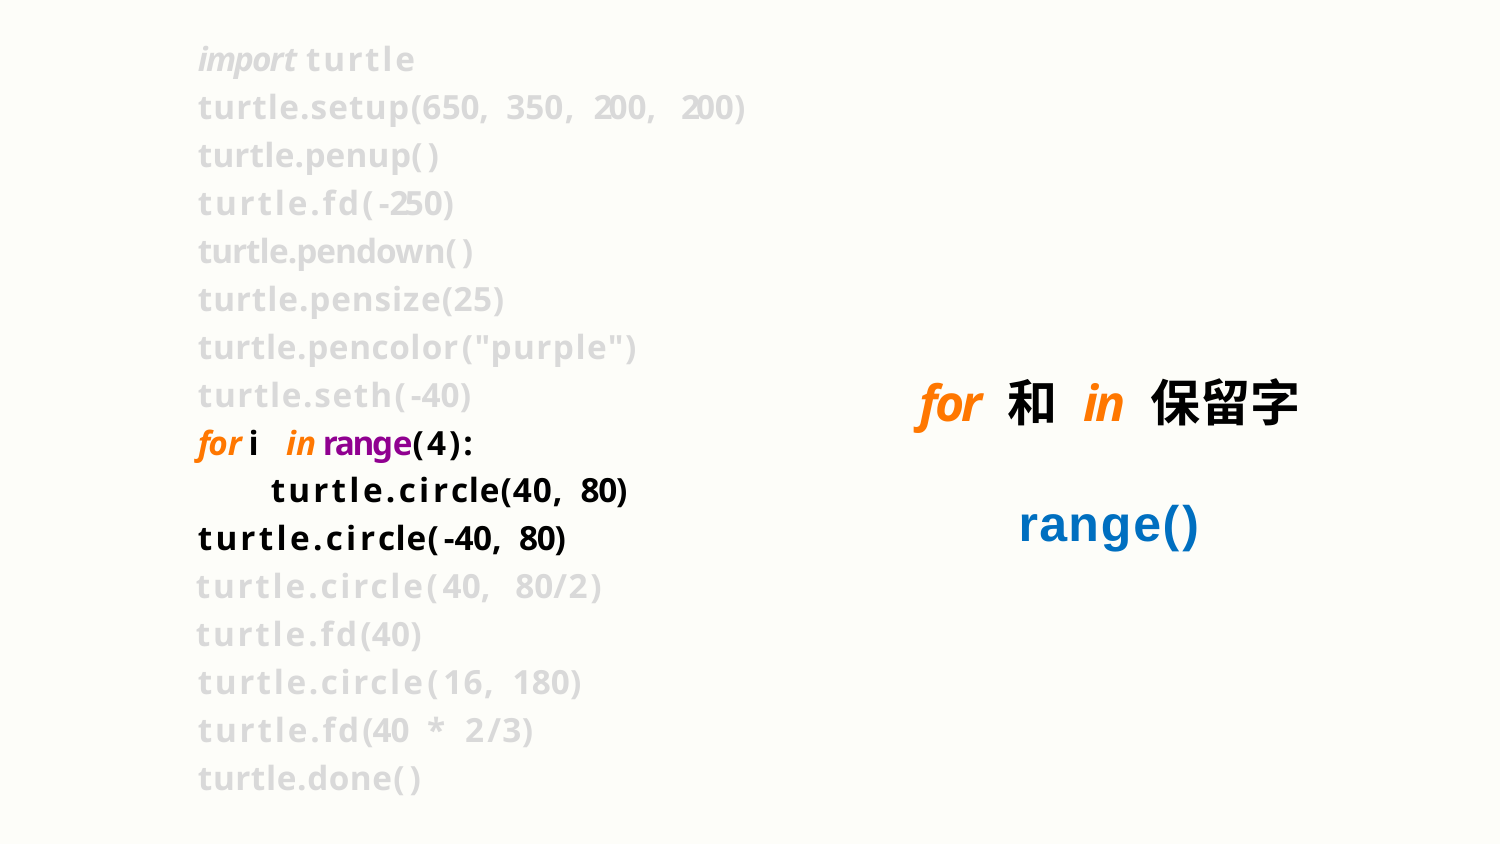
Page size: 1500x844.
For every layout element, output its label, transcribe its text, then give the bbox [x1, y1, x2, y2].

text_box [183, 8, 819, 819]
text_box import turtle turtle.setup(650, 350, 200, 200) turtle.penup() turtle.fd(-250) turtle.pendown() turtle.pensize(25) turtle.pencolor("purple") turtle.seth(-40) for i in range(4): turtle.circle(40, 80) turtle.circle(-40, 80) turtle.circle(40, 80/2) turtle.fd(40) turtle.circle(16, 180) turtle.fd(40 * 2/3) turtle.done() [195, 38, 784, 797]
text_box for 和 in 保留字 [917, 370, 1304, 431]
text_box range() [1016, 490, 1205, 551]
